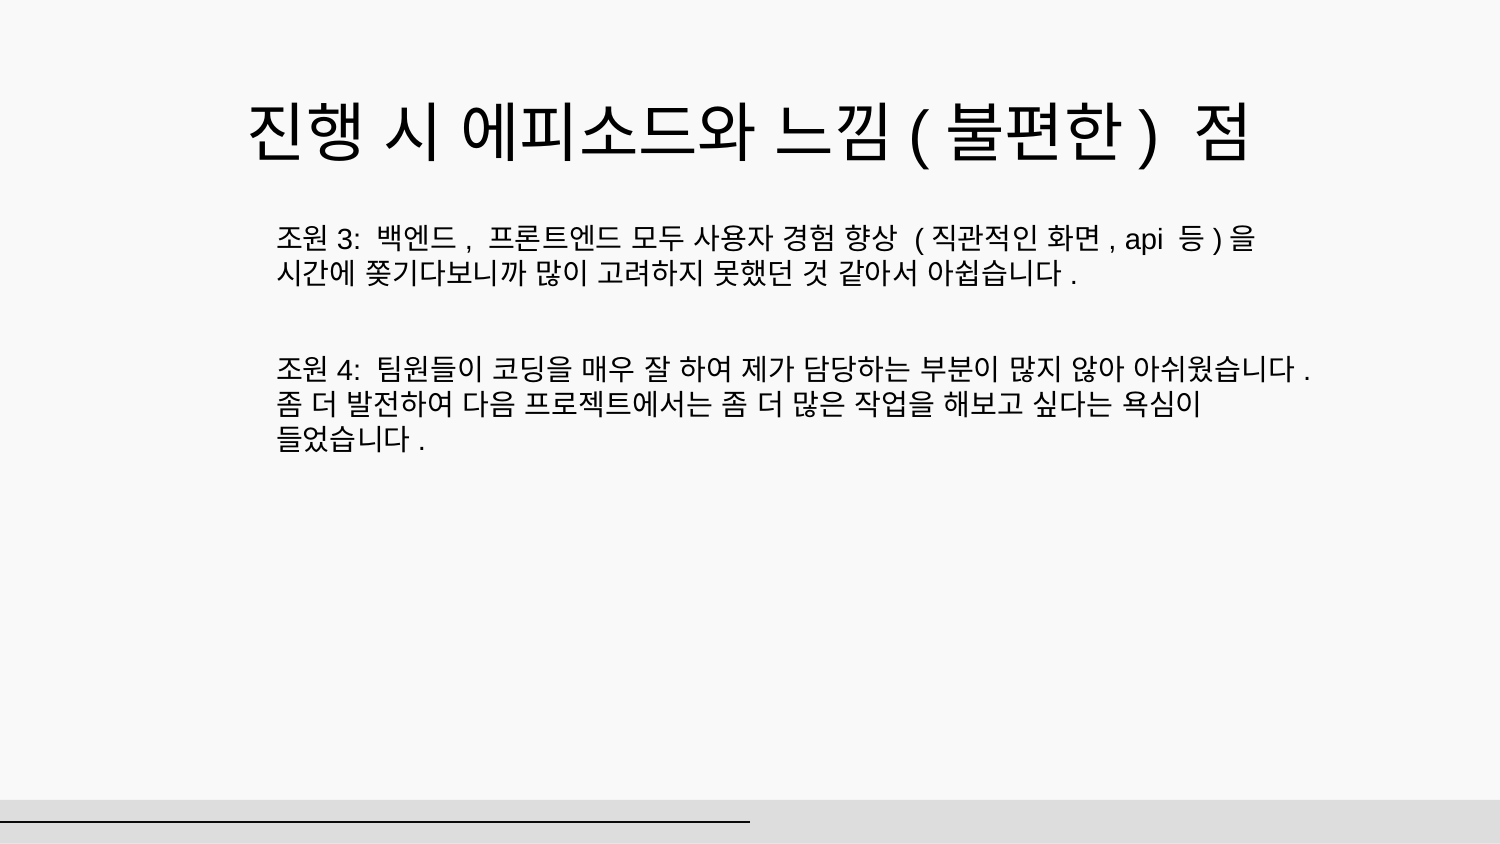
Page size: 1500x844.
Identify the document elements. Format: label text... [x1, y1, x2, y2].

text_box 조원4: 팀원들이 코딩을 매우 잘 하여 제가 담당하는 부분이 많지 않아 아쉬웠습니다. 좀 더 발전하여 다음 프로젝트에서는 좀 더 많은 작업을 해보고 싶다는 욕심이 들었습니다. [261, 343, 1334, 464]
title 진행 시 에피소드와 느낌(불편한) 점 [116, 77, 1383, 168]
text_box 조원3: 백엔드, 프론트엔드 모두 사용자 경험 향상 (직관적인 화면, api 등)을 시간에 쫒기다보니까 많이 고려하지 못했던 것 같아서 아쉽습니다. [261, 212, 1334, 298]
